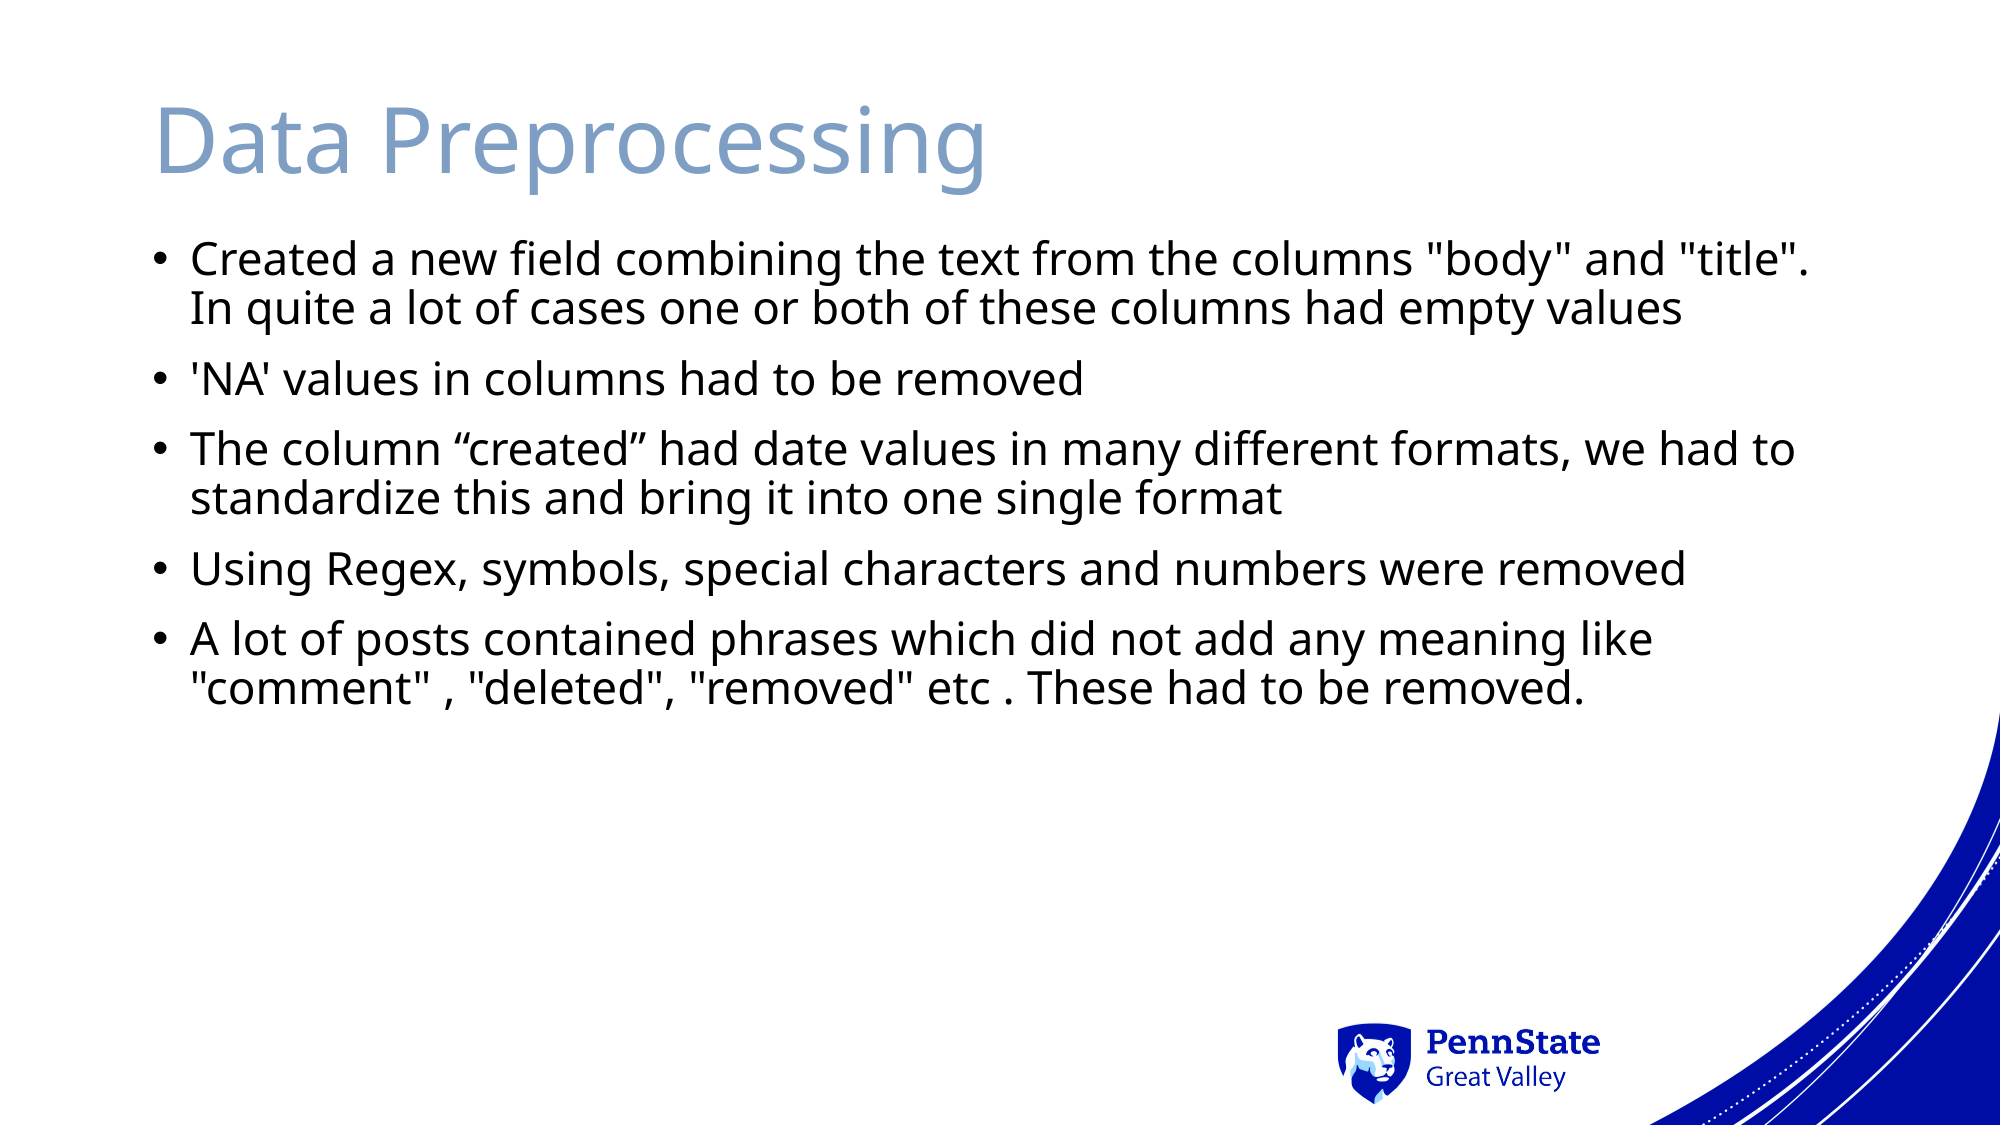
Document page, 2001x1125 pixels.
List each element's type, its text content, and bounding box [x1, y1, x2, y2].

title Data Preprocessing [137, 59, 1863, 228]
list Created a new field combining the text from the columns "body" and "title". In quite a lot of cases one or both of these columns had empty values 'NA' values in columns had to be removed The column “created” had date values in many different formats, we had to standardize this and bring it into one single format Using Regex, symbols, special characters and numbers were removed A lot of posts contained phrases which did not add any meaning like "comment" , "deleted", "removed" etc . These had to be removed. [137, 228, 1863, 1014]
picture [0, 0, 2000, 1125]
